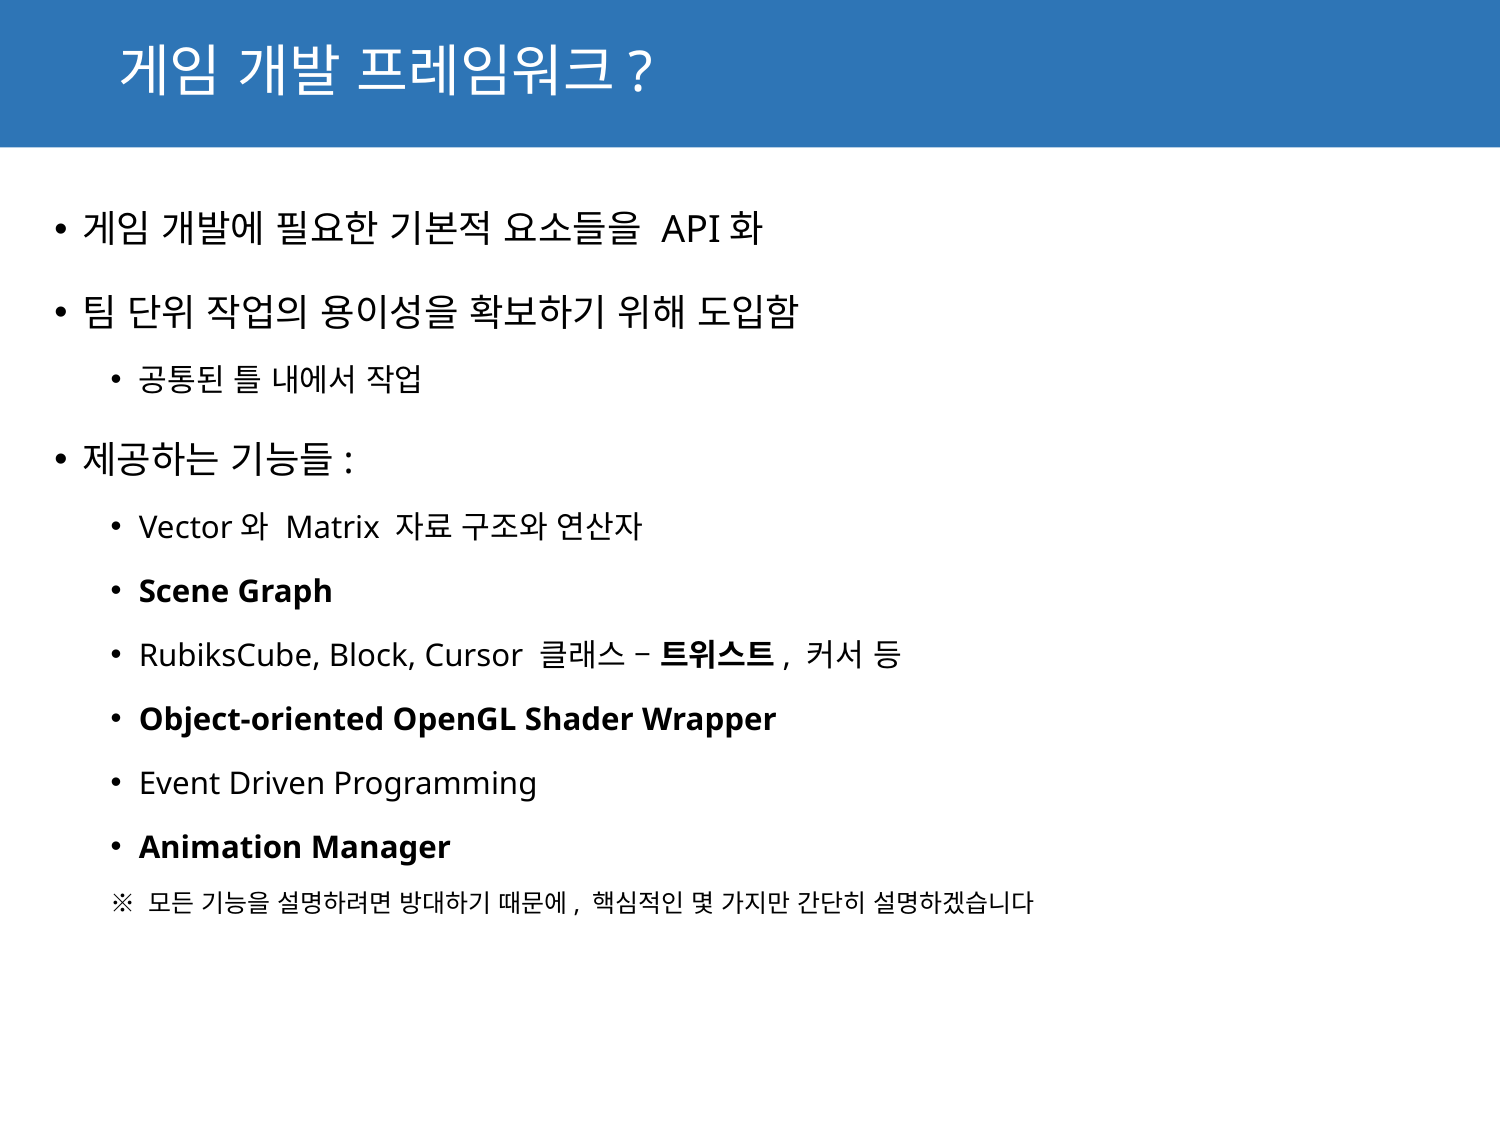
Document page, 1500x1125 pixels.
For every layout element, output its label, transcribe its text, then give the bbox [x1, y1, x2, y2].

title 게임 개발 프레임워크? [0, 0, 1500, 148]
list 게임 개발에 필요한 기본적 요소들을 API화 팀 단위 작업의 용이성을 확보하기 위해 도입함 공통된 틀 내에서 작업 제공하는 기능들: Vector와 Matrix 자료 구조와 연산자 Scene Graph RubiksCube, Block, Cursor 클래스 – 트위스트, 커서 등 Object-oriented OpenGL Shader Wrapper Event Driven Programming Animation Manager ※ 모든 기능을 설명하려면 방대하기 때문에, 핵심적인 몇 가지만 간단히 설명하겠습니다 [39, 175, 1461, 1014]
